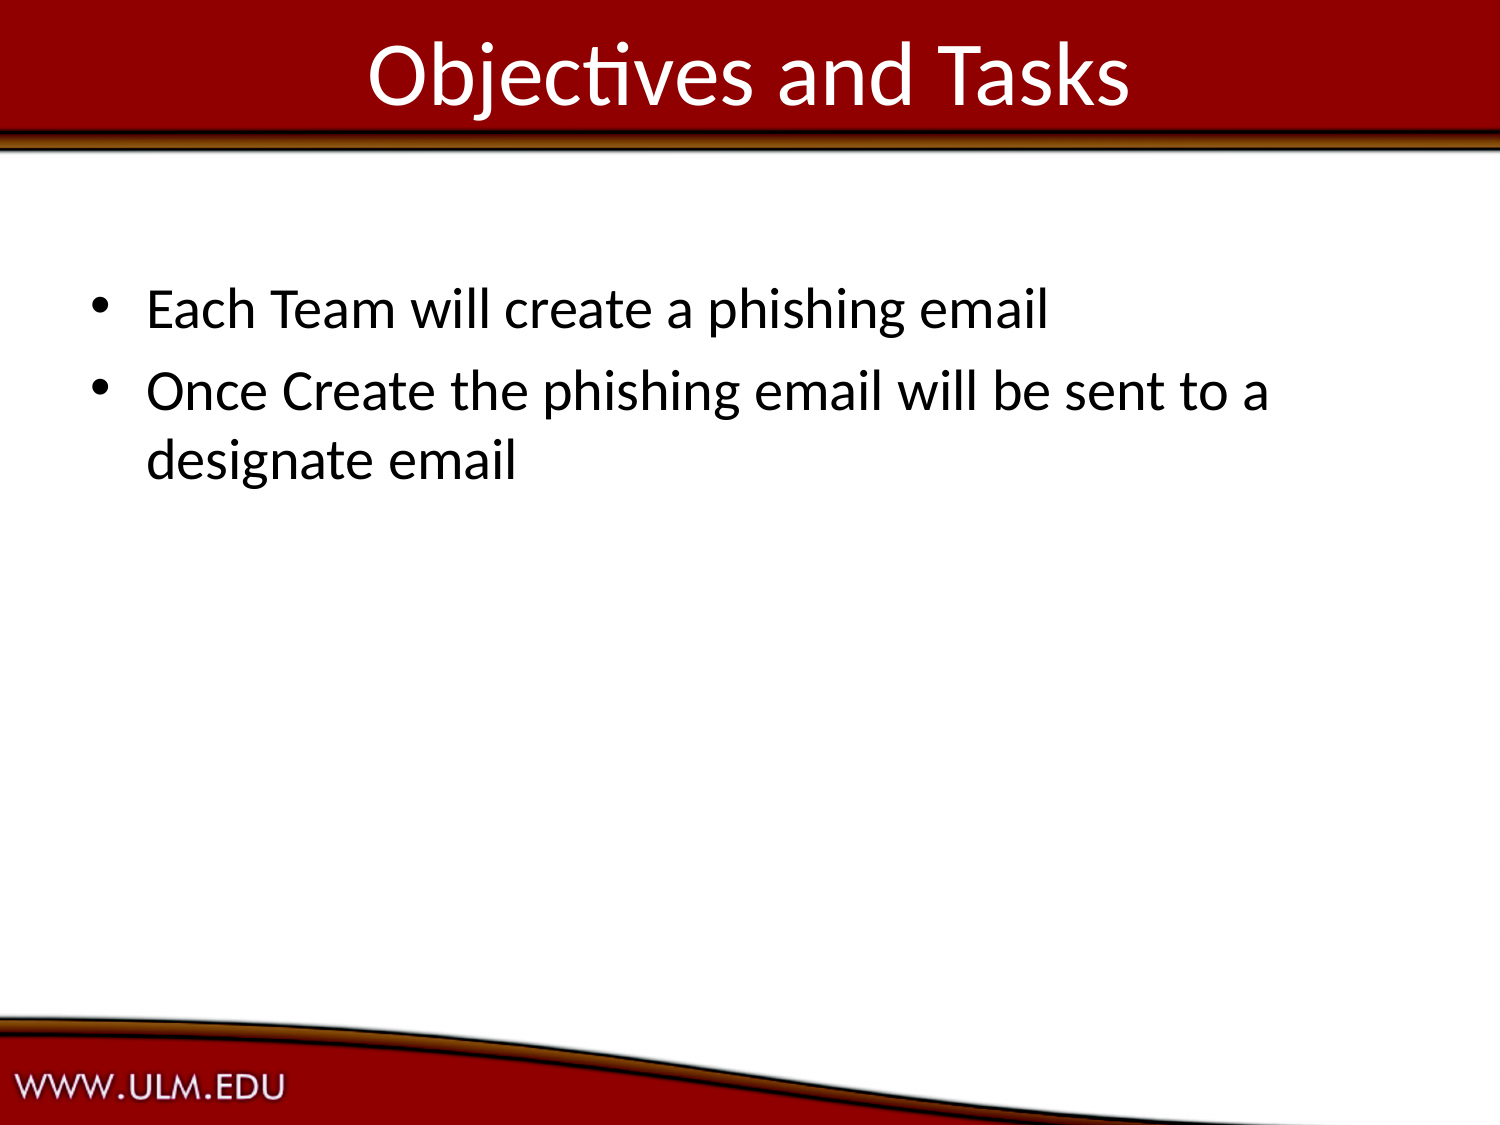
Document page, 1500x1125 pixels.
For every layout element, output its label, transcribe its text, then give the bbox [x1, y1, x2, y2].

list Each Team will create a phishing email Once Create the phishing email will be sent to a designate email [74, 262, 1451, 1006]
title Objectives and Tasks [74, 0, 1426, 138]
picture [0, 0, 1500, 1125]
